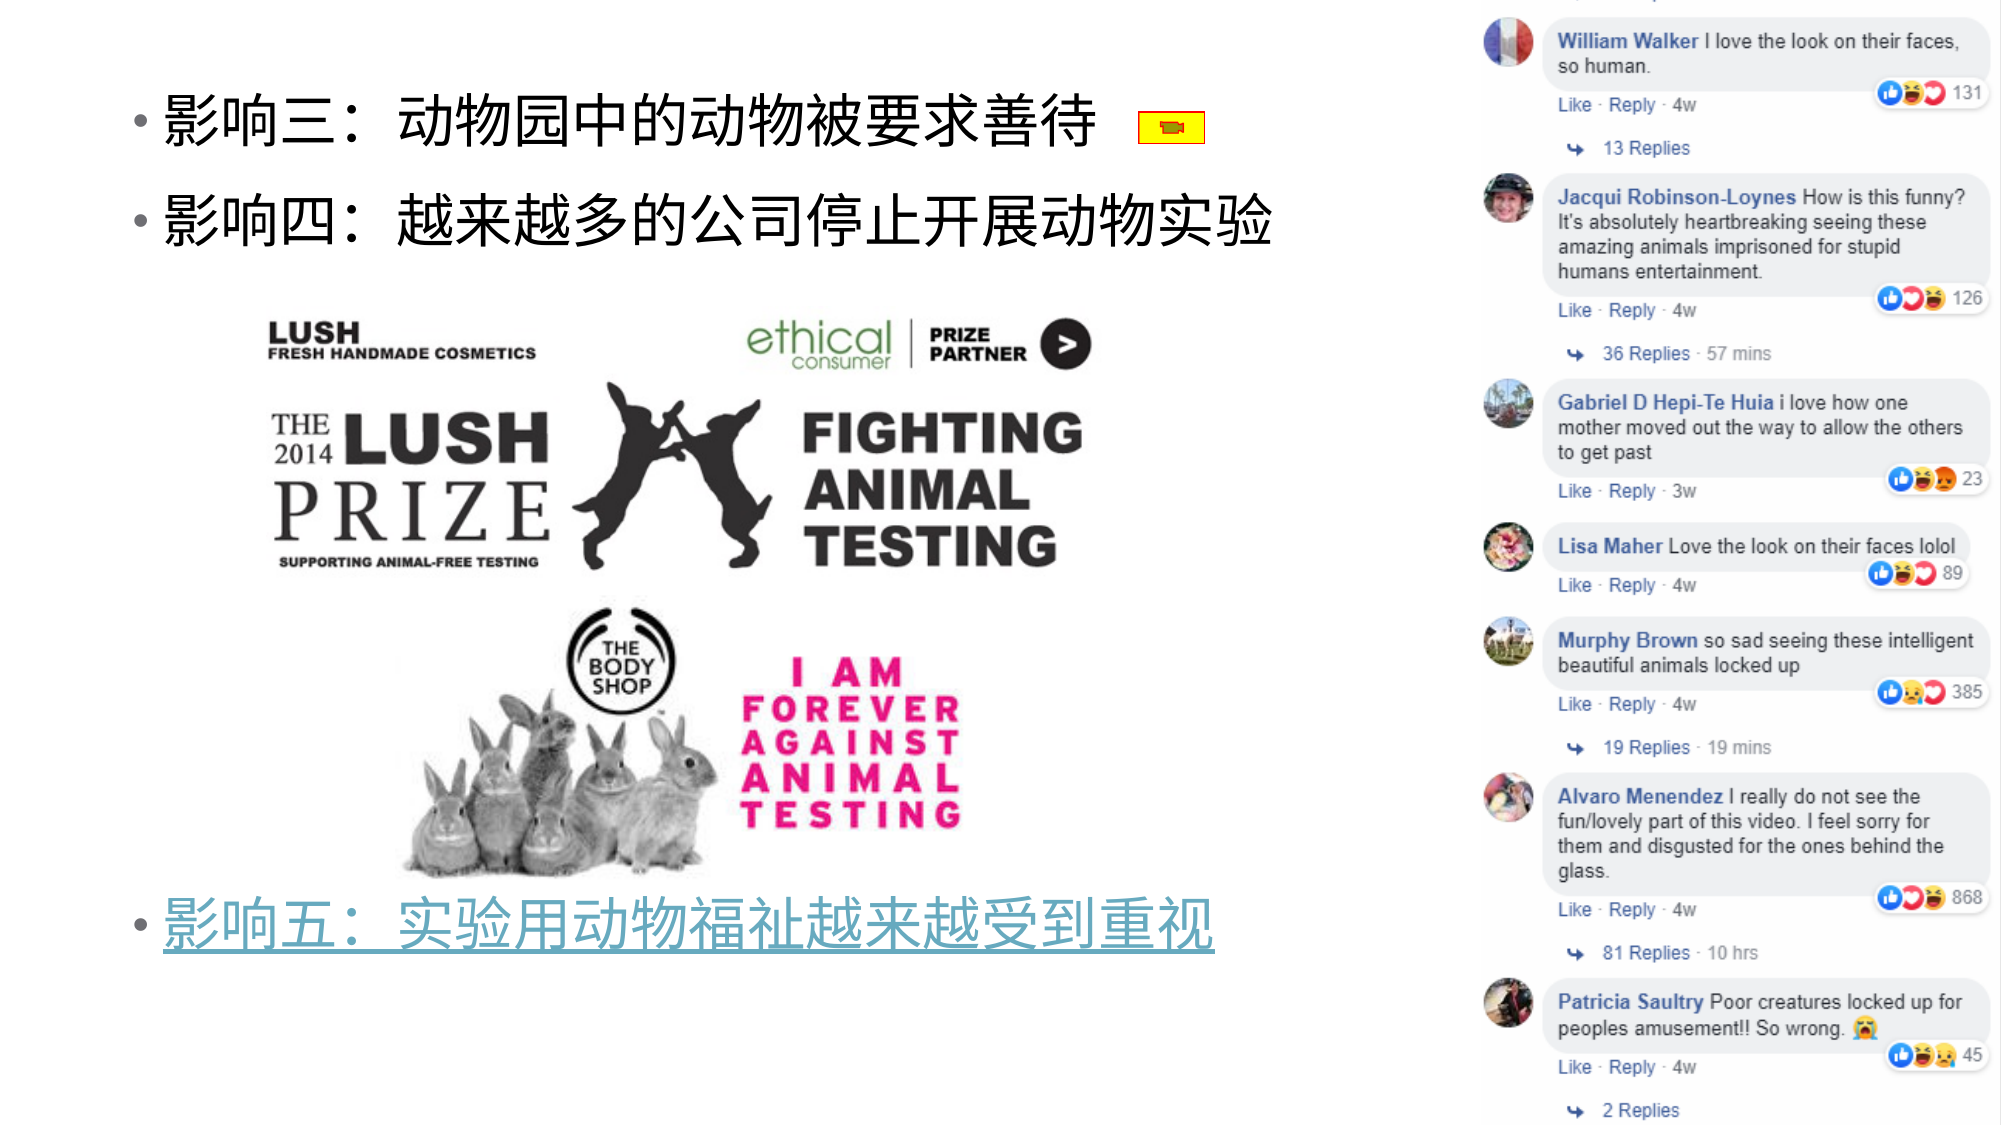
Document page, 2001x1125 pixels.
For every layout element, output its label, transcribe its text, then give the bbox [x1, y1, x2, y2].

picture [1481, 0, 2000, 1125]
list 影响三：动物园中的动物被要求善待 影响四：越来越多的公司停止开展动物实验 影响五：实验用动物福祉越来越受到重视 [117, 81, 1474, 1014]
picture [1138, 111, 1206, 144]
picture [265, 306, 1103, 891]
